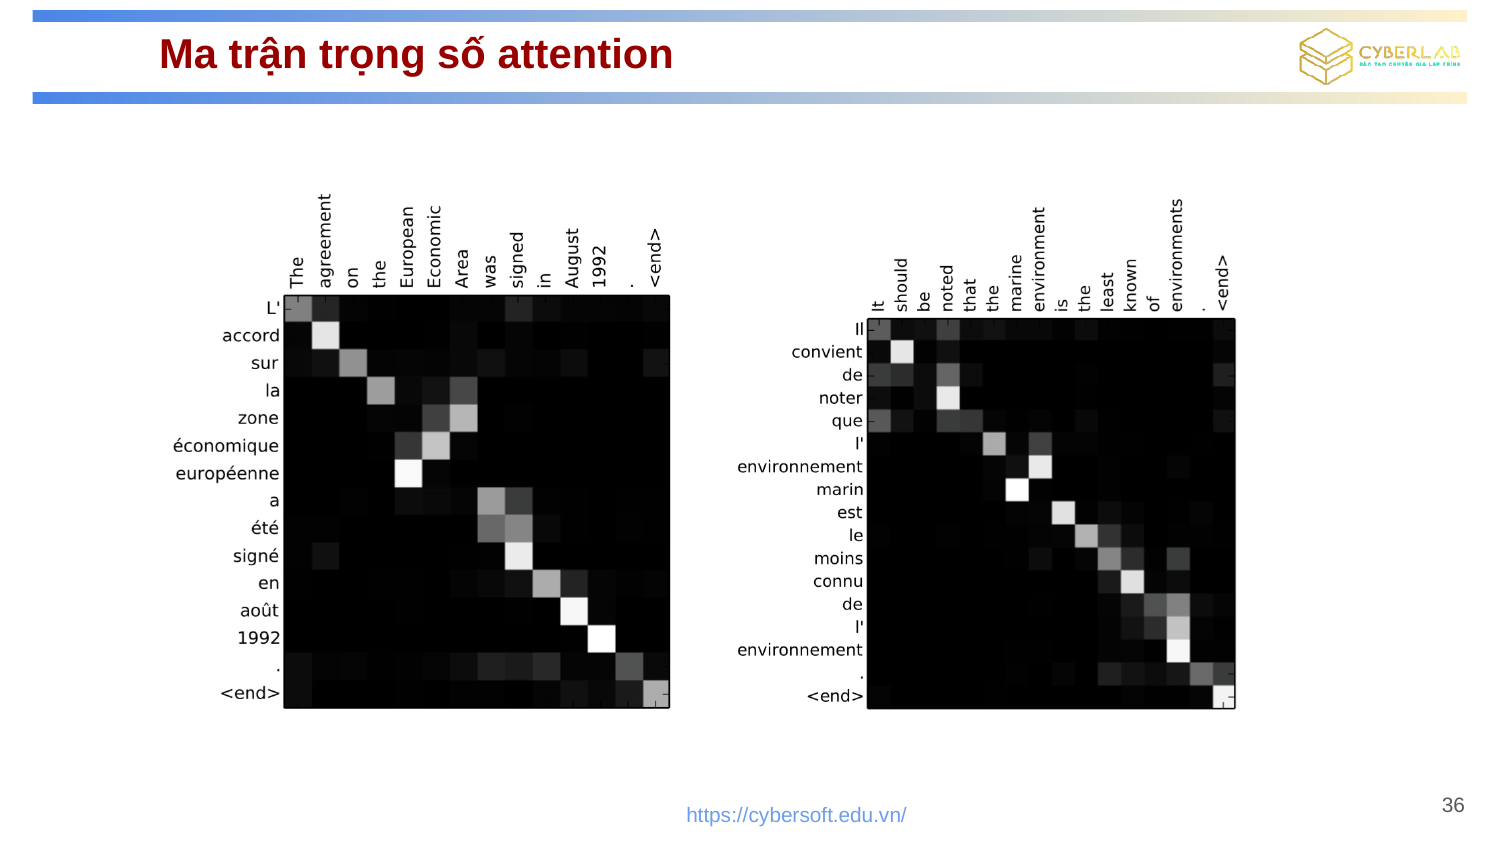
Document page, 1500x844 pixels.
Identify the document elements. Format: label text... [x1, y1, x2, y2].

picture [1449, 28, 1468, 85]
picture [167, 185, 1246, 719]
slide_number 36 [1389, 782, 1480, 830]
title Ma trận trọng số attention [144, 12, 1449, 93]
